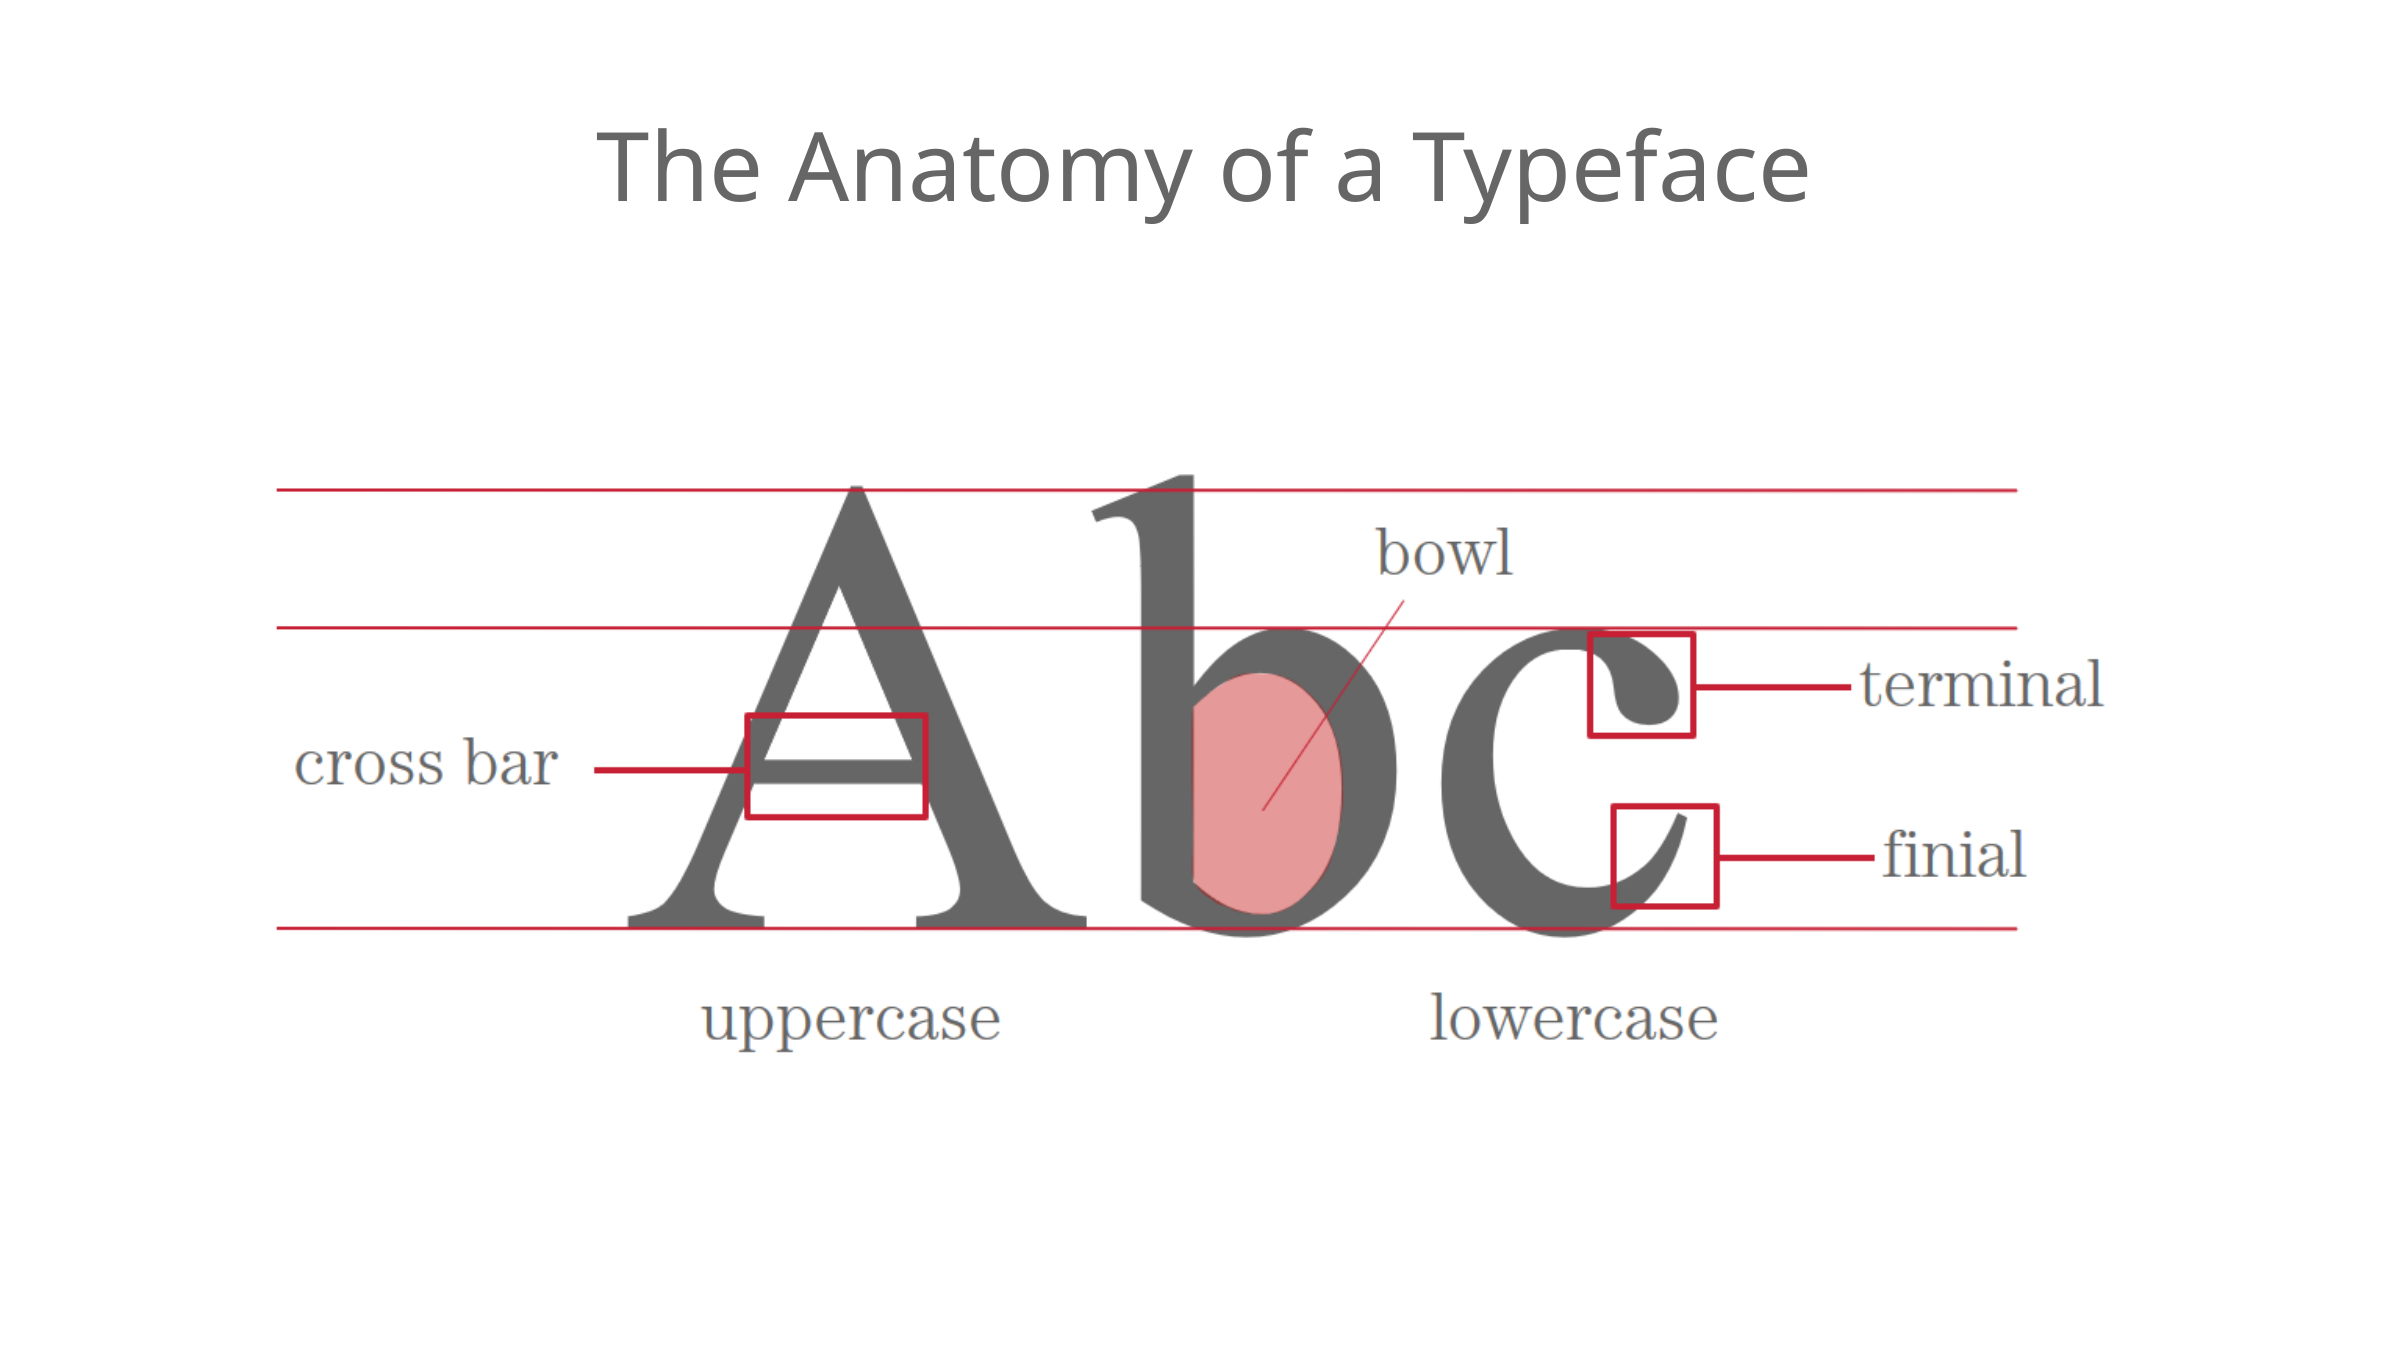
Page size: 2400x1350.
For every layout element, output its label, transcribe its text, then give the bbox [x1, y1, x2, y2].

picture [177, 387, 2233, 1104]
text_box The Anatomy of a Typeface [116, 98, 2294, 223]
